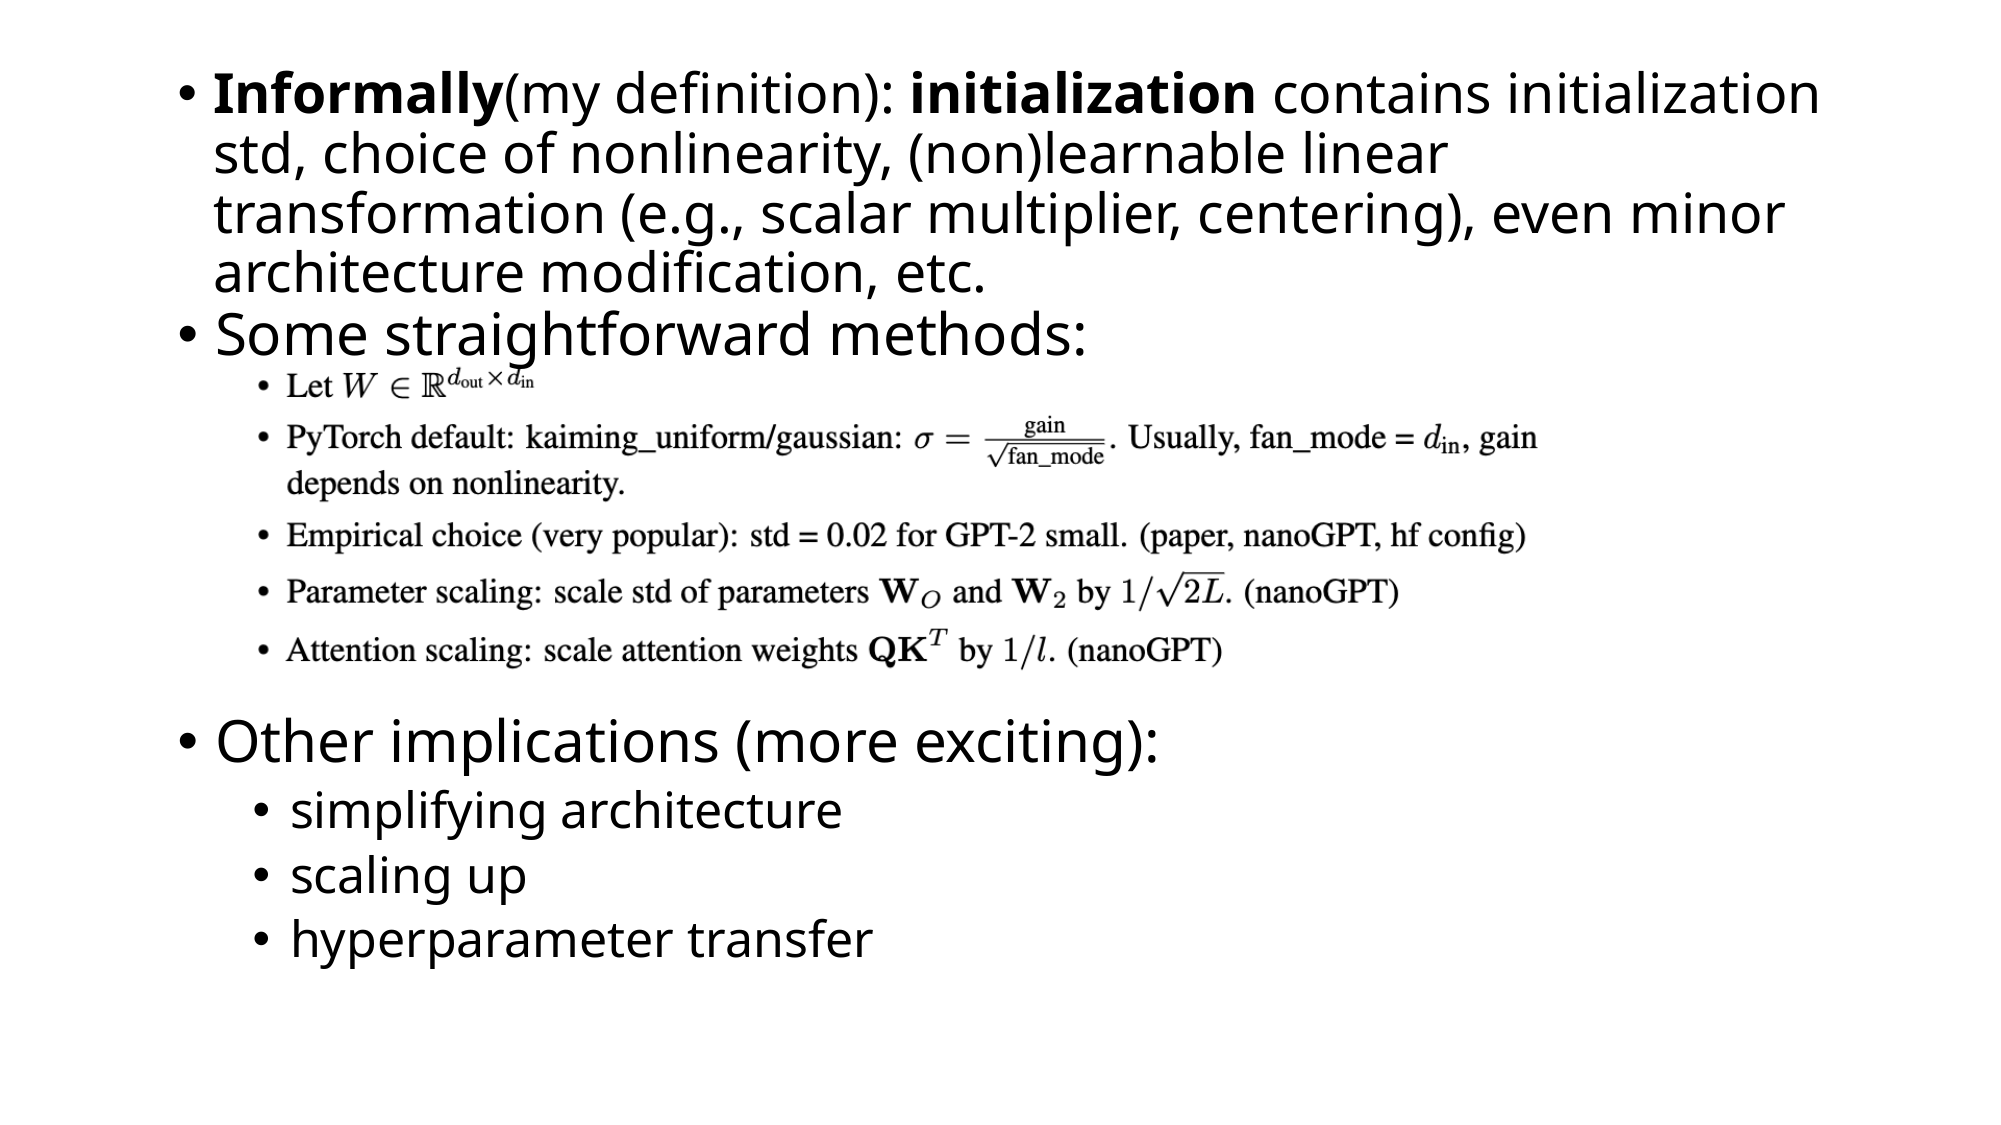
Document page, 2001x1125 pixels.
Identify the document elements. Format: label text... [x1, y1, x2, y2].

text_box Other implications (more exciting): simplifying architecture scaling up hyperparameter transfer [162, 704, 1888, 1039]
text_box Some straightforward methods: [162, 298, 1888, 392]
list Informally(my definition): initialization contains initialization std, choice of nonlinearity, (non)learnable linear transformation (e.g., scalar multiplier, centering), even minor architecture modification, etc. [162, 58, 1863, 298]
picture [228, 349, 1618, 683]
